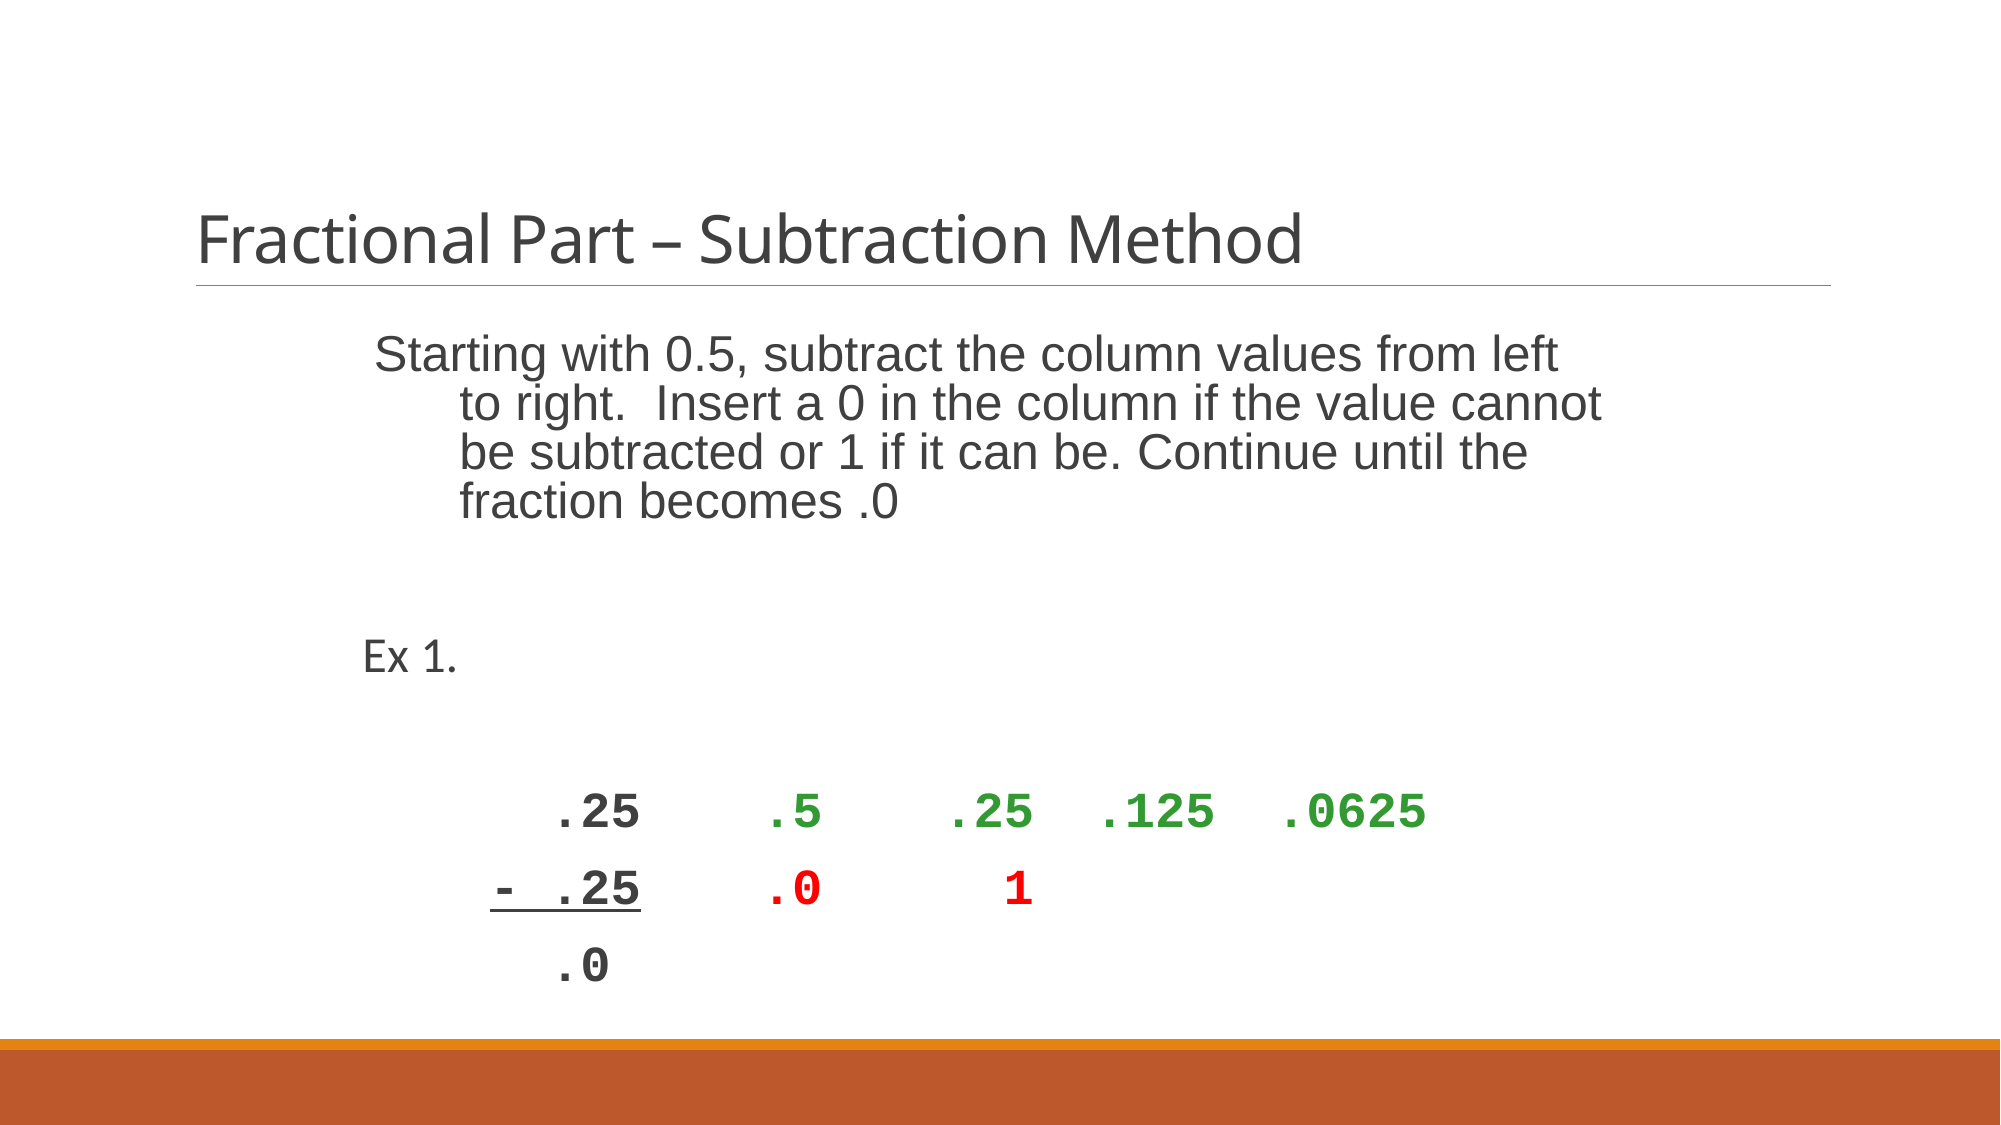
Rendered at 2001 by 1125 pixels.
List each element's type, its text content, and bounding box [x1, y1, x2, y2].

title Fractional Part – Subtraction Method [180, 47, 1830, 285]
list Starting with 0.5, subtract the column values from left to right. Insert a 0 in the column if the value cannot be subtracted or 1 if it can be. Continue until the fraction becomes .0 Ex 1. .25 .5 .25 .125 .0625 - .25 .0 1 .0 [362, 324, 1613, 1075]
